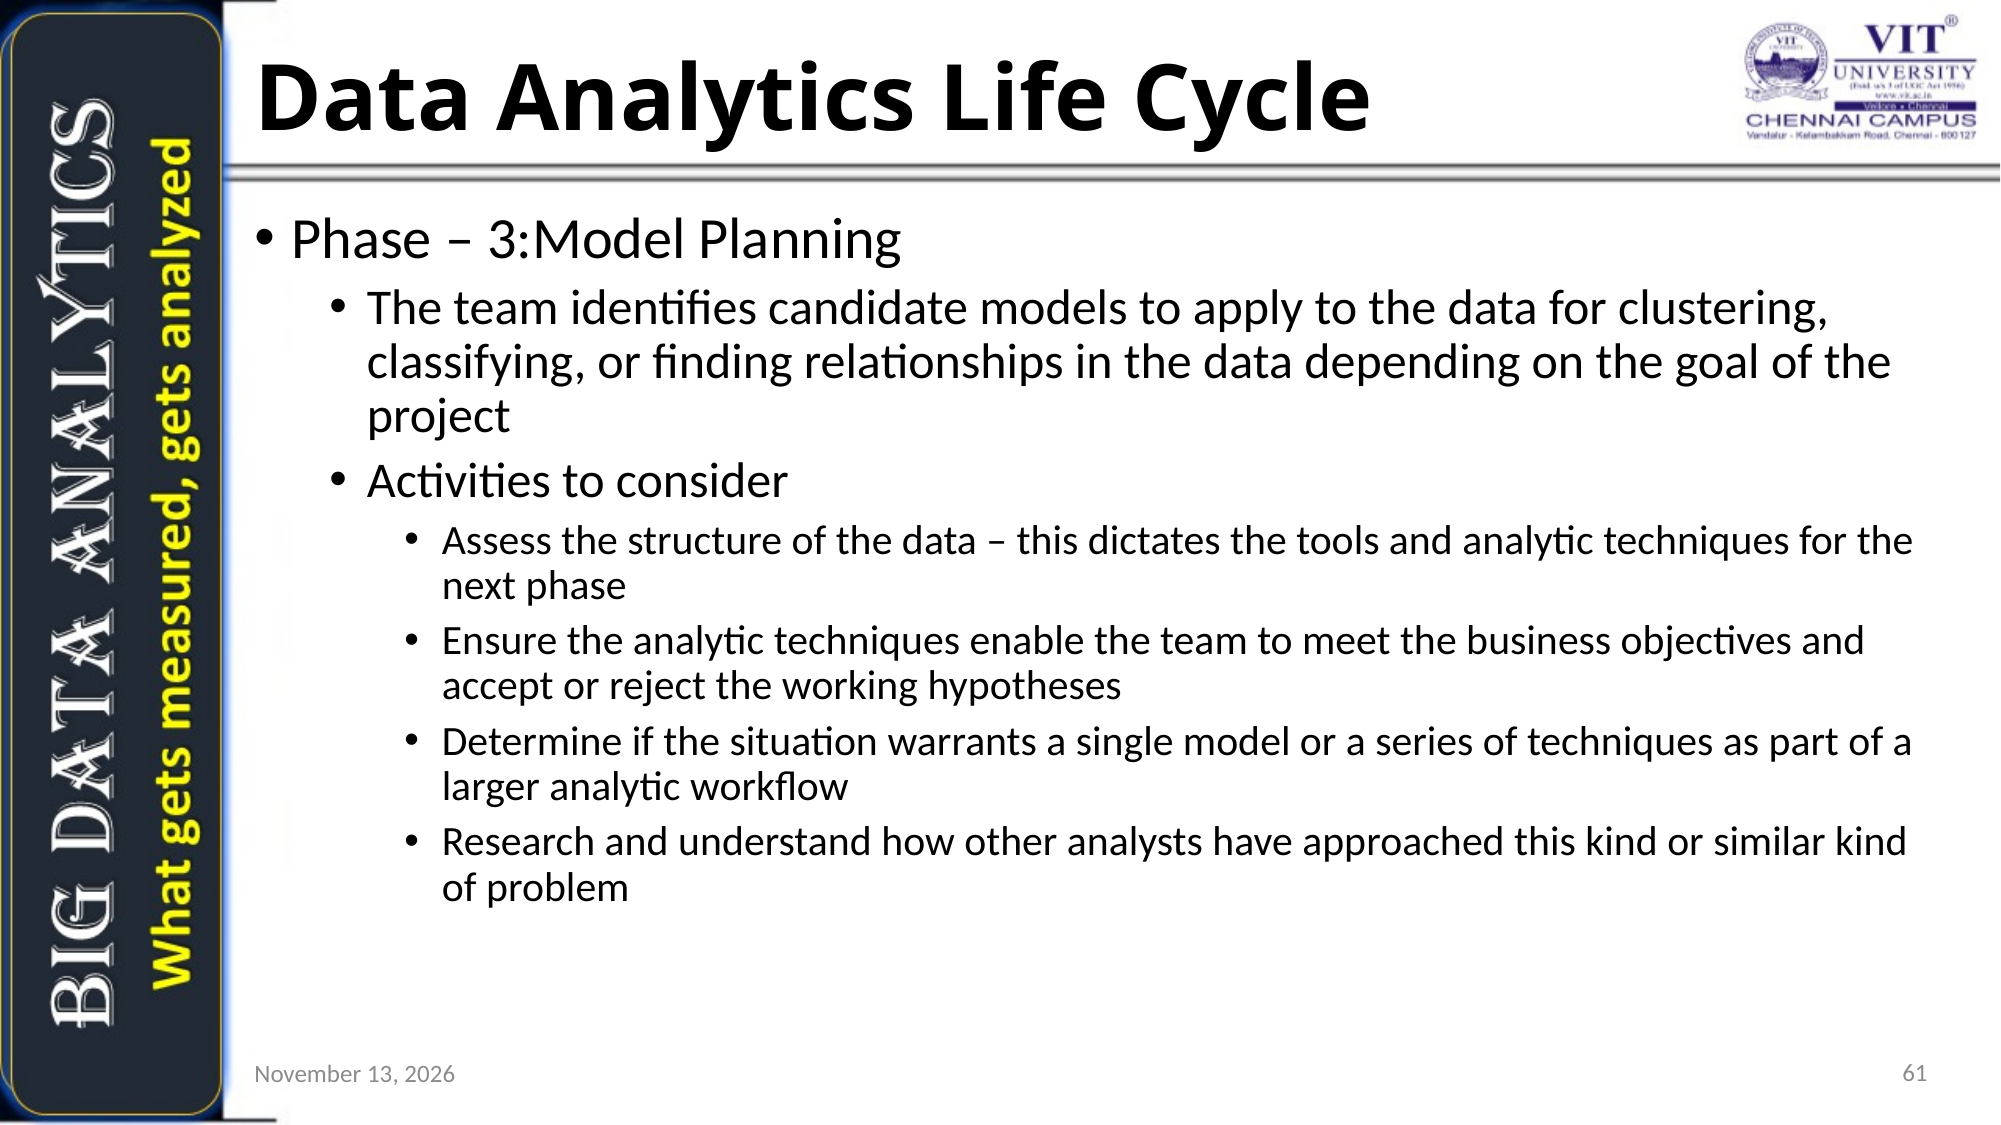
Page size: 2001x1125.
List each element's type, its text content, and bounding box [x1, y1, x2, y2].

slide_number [239, 1042, 588, 1103]
list Phase – 3:Model Planning The team identifies candidate models to apply to the data for clustering, classifying, or finding relationships in the data depending on the goal of the project Activities to consider Assess the structure of the data – this dictates the tools and analytic techniques for the next phase Ensure the analytic techniques enable the team to meet the business objectives and accept or reject the working hypotheses Determine if the situation warrants a single model or a series of techniques as part of a larger analytic workflow Research and understand how other analysts have approached this kind or similar kind of problem [239, 200, 1965, 1017]
slide_number 61 [1778, 1040, 1943, 1103]
picture [0, 0, 2001, 1125]
title Data Analytics Life Cycle [239, 35, 1725, 167]
